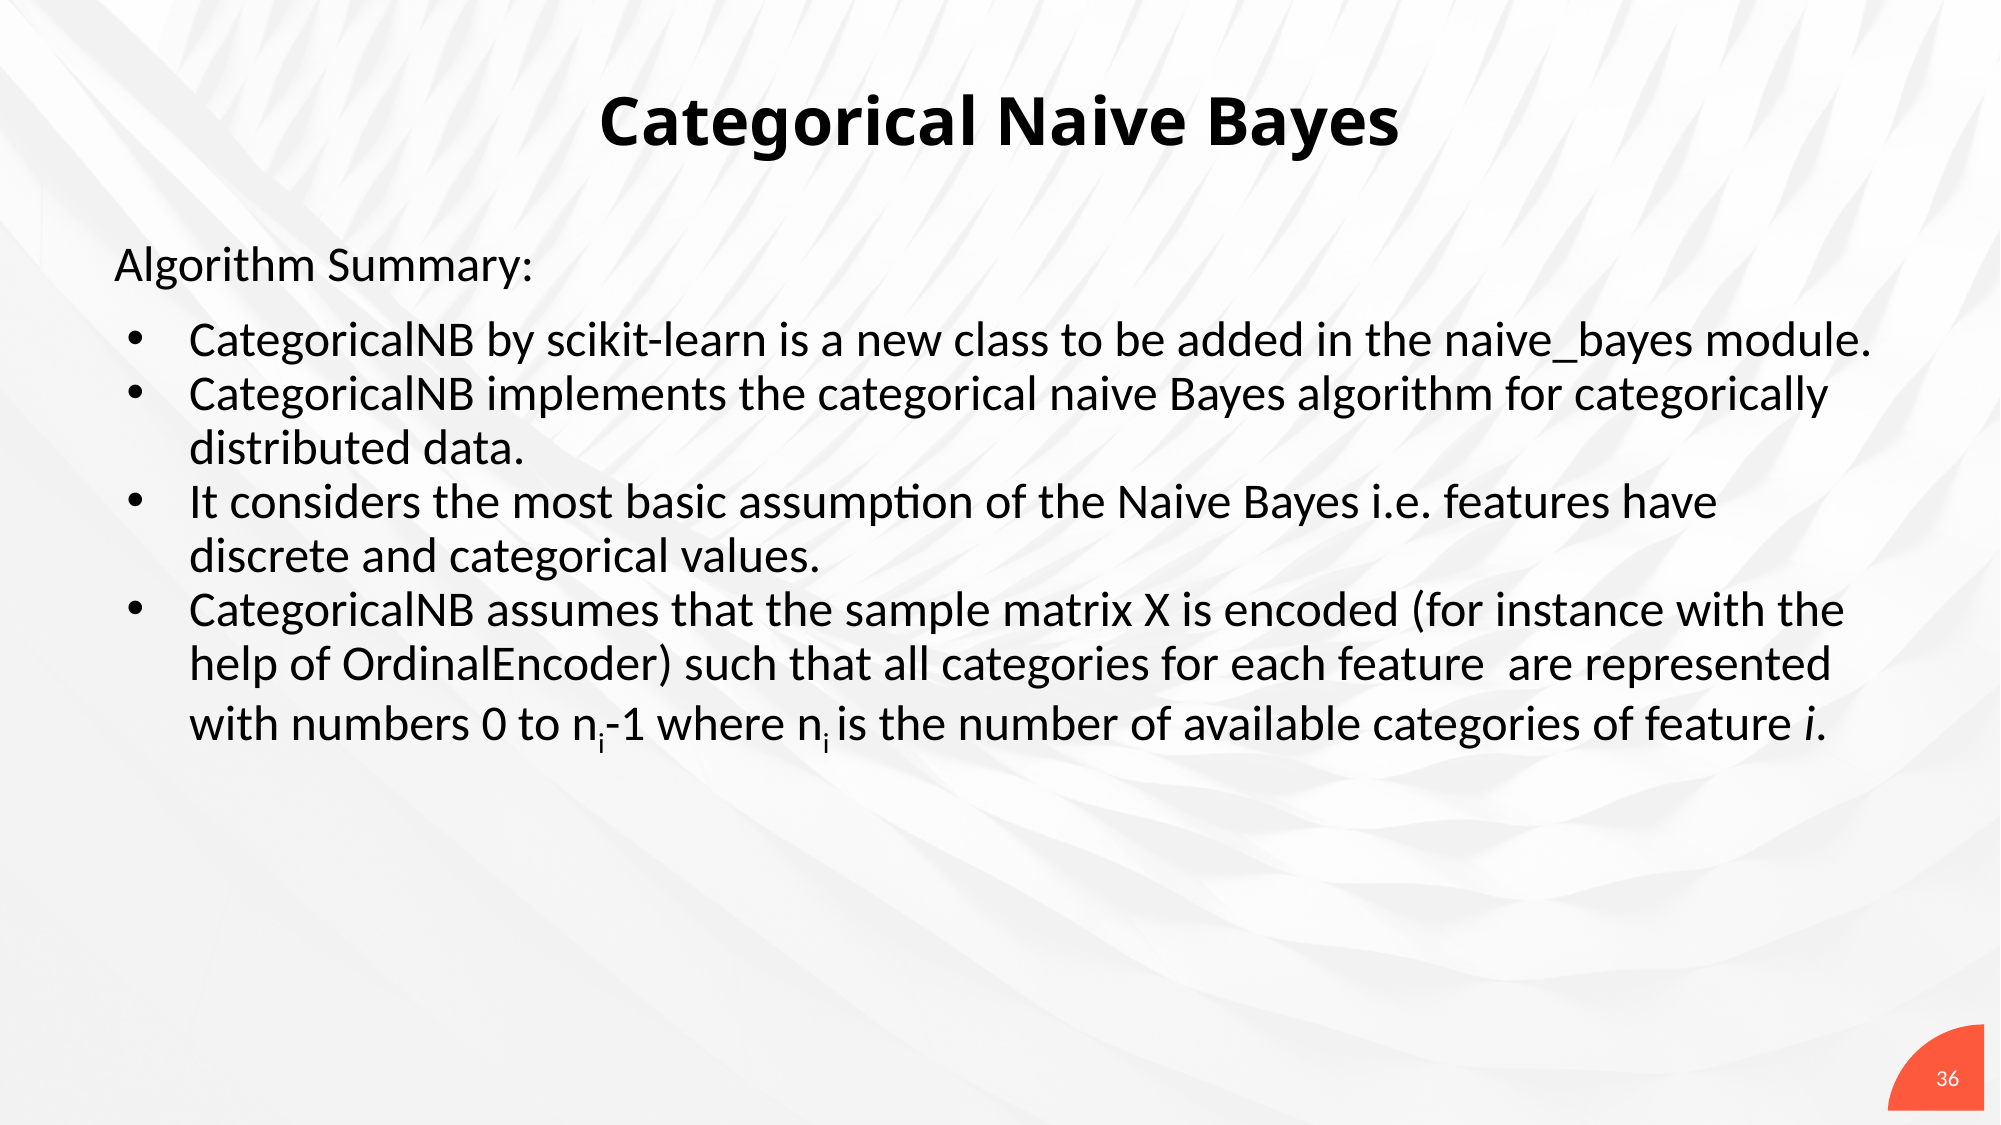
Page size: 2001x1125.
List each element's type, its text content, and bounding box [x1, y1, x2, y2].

title Categorical Naive Bayes [99, 50, 1901, 197]
list Algorithm Summary: CategoricalNB by scikit-learn is a new class to be added in the naive_bayes module. CategoricalNB implements the categorical naive Bayes algorithm for categorically distributed data. It considers the most basic assumption of the Naive Bayes i.e. features have discrete and categorical values. CategoricalNB assumes that the sample matrix X is encoded (for instance with the help of OrdinalEncoder) such that all categories for each feature are represented with numbers 0 to ni-1 where ni is the number of available categories of feature i. [99, 231, 1901, 1014]
slide_number ‹#› [1915, 1047, 1981, 1108]
